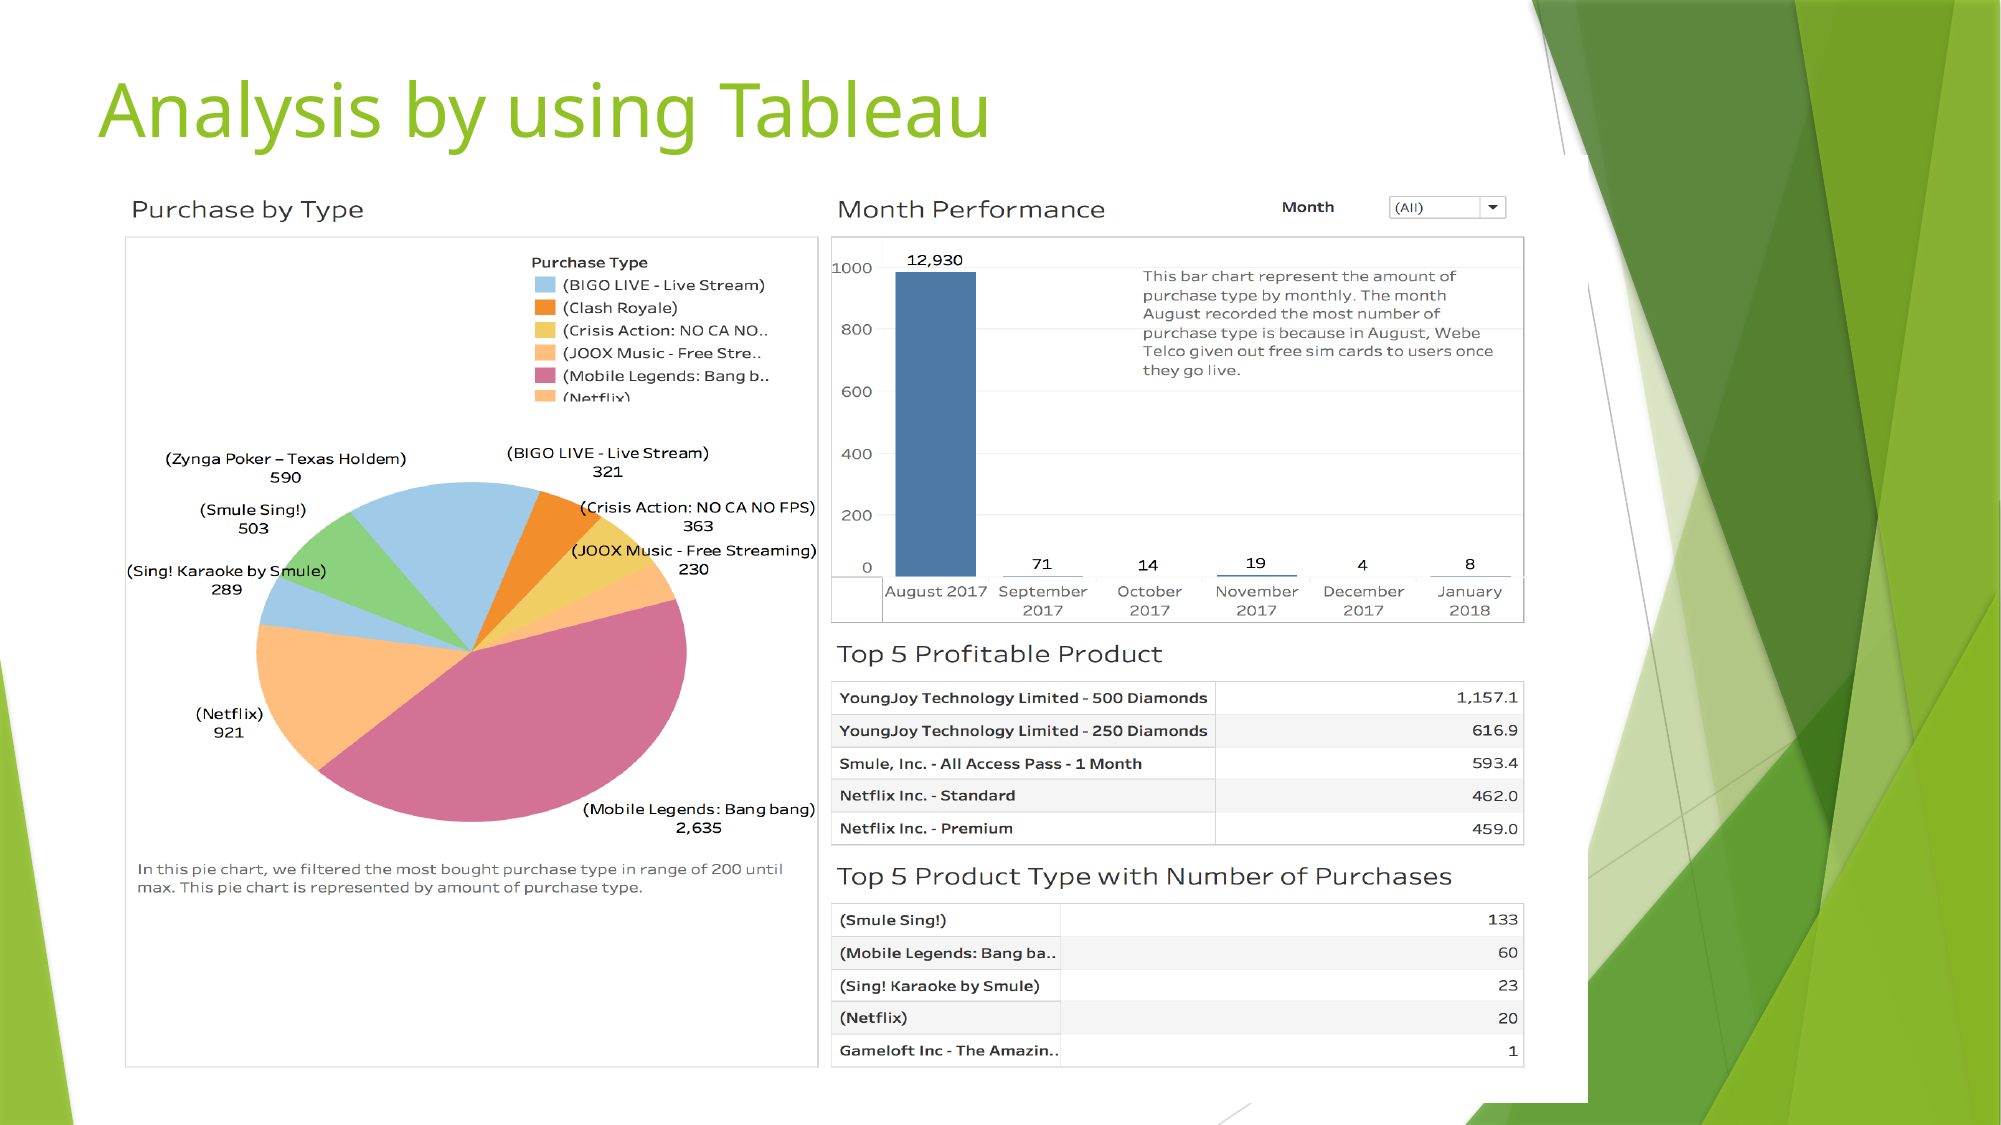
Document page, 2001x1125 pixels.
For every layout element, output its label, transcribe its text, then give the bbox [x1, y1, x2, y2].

title Analysis by using Tableau [83, 55, 1495, 155]
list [83, 155, 1589, 1104]
